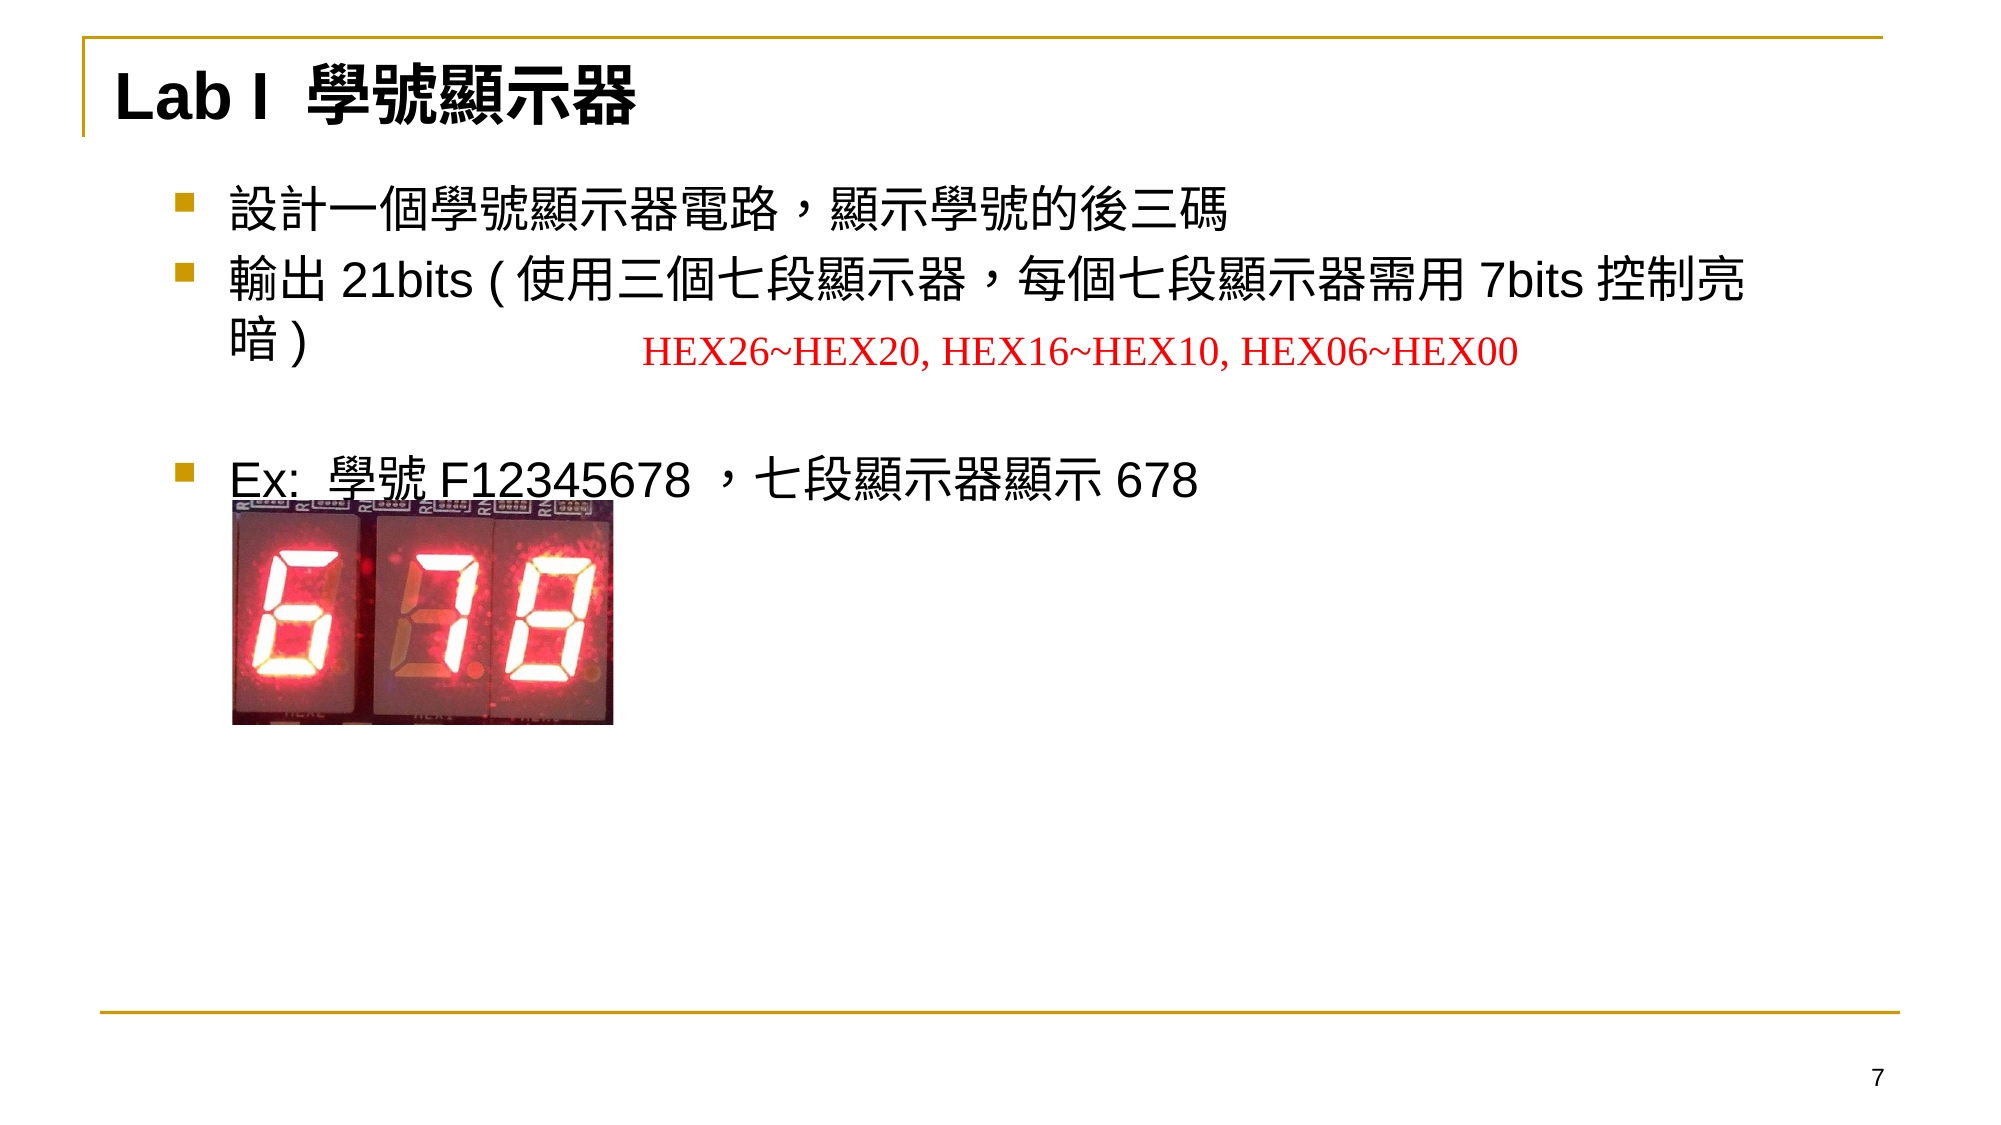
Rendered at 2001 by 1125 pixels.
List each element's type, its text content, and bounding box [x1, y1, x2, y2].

text_box 設計一個學號顯示器電路，顯示學號的後三碼 輸出21bits (使用三個七段顯示器，每個七段顯示器需用7bits控制亮暗) Ex: 學號F12345678，七段顯示器顯示678 [157, 169, 1835, 919]
text_box HEX26~HEX20, HEX16~HEX10, HEX06~HEX00 [627, 315, 1546, 381]
slide_number 7 [1433, 1024, 1900, 1100]
picture [232, 421, 614, 804]
title Lab I 學號顯示器 [99, 45, 1961, 244]
